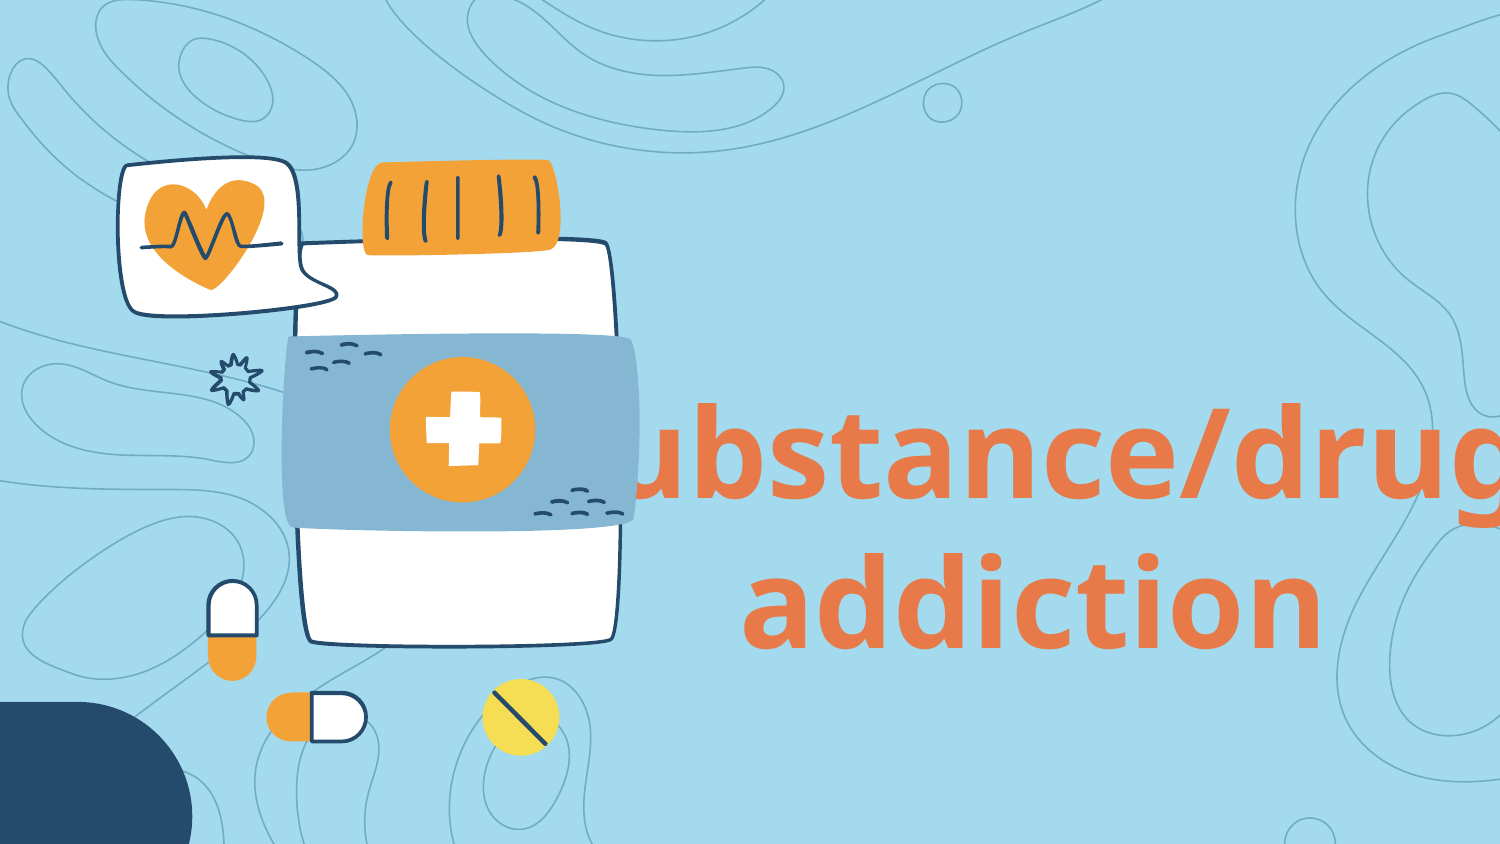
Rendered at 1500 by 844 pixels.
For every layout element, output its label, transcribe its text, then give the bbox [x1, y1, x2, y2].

text_box [0, 702, 192, 844]
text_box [112, 155, 646, 757]
title Substance/drug addiction [649, 442, 1500, 605]
